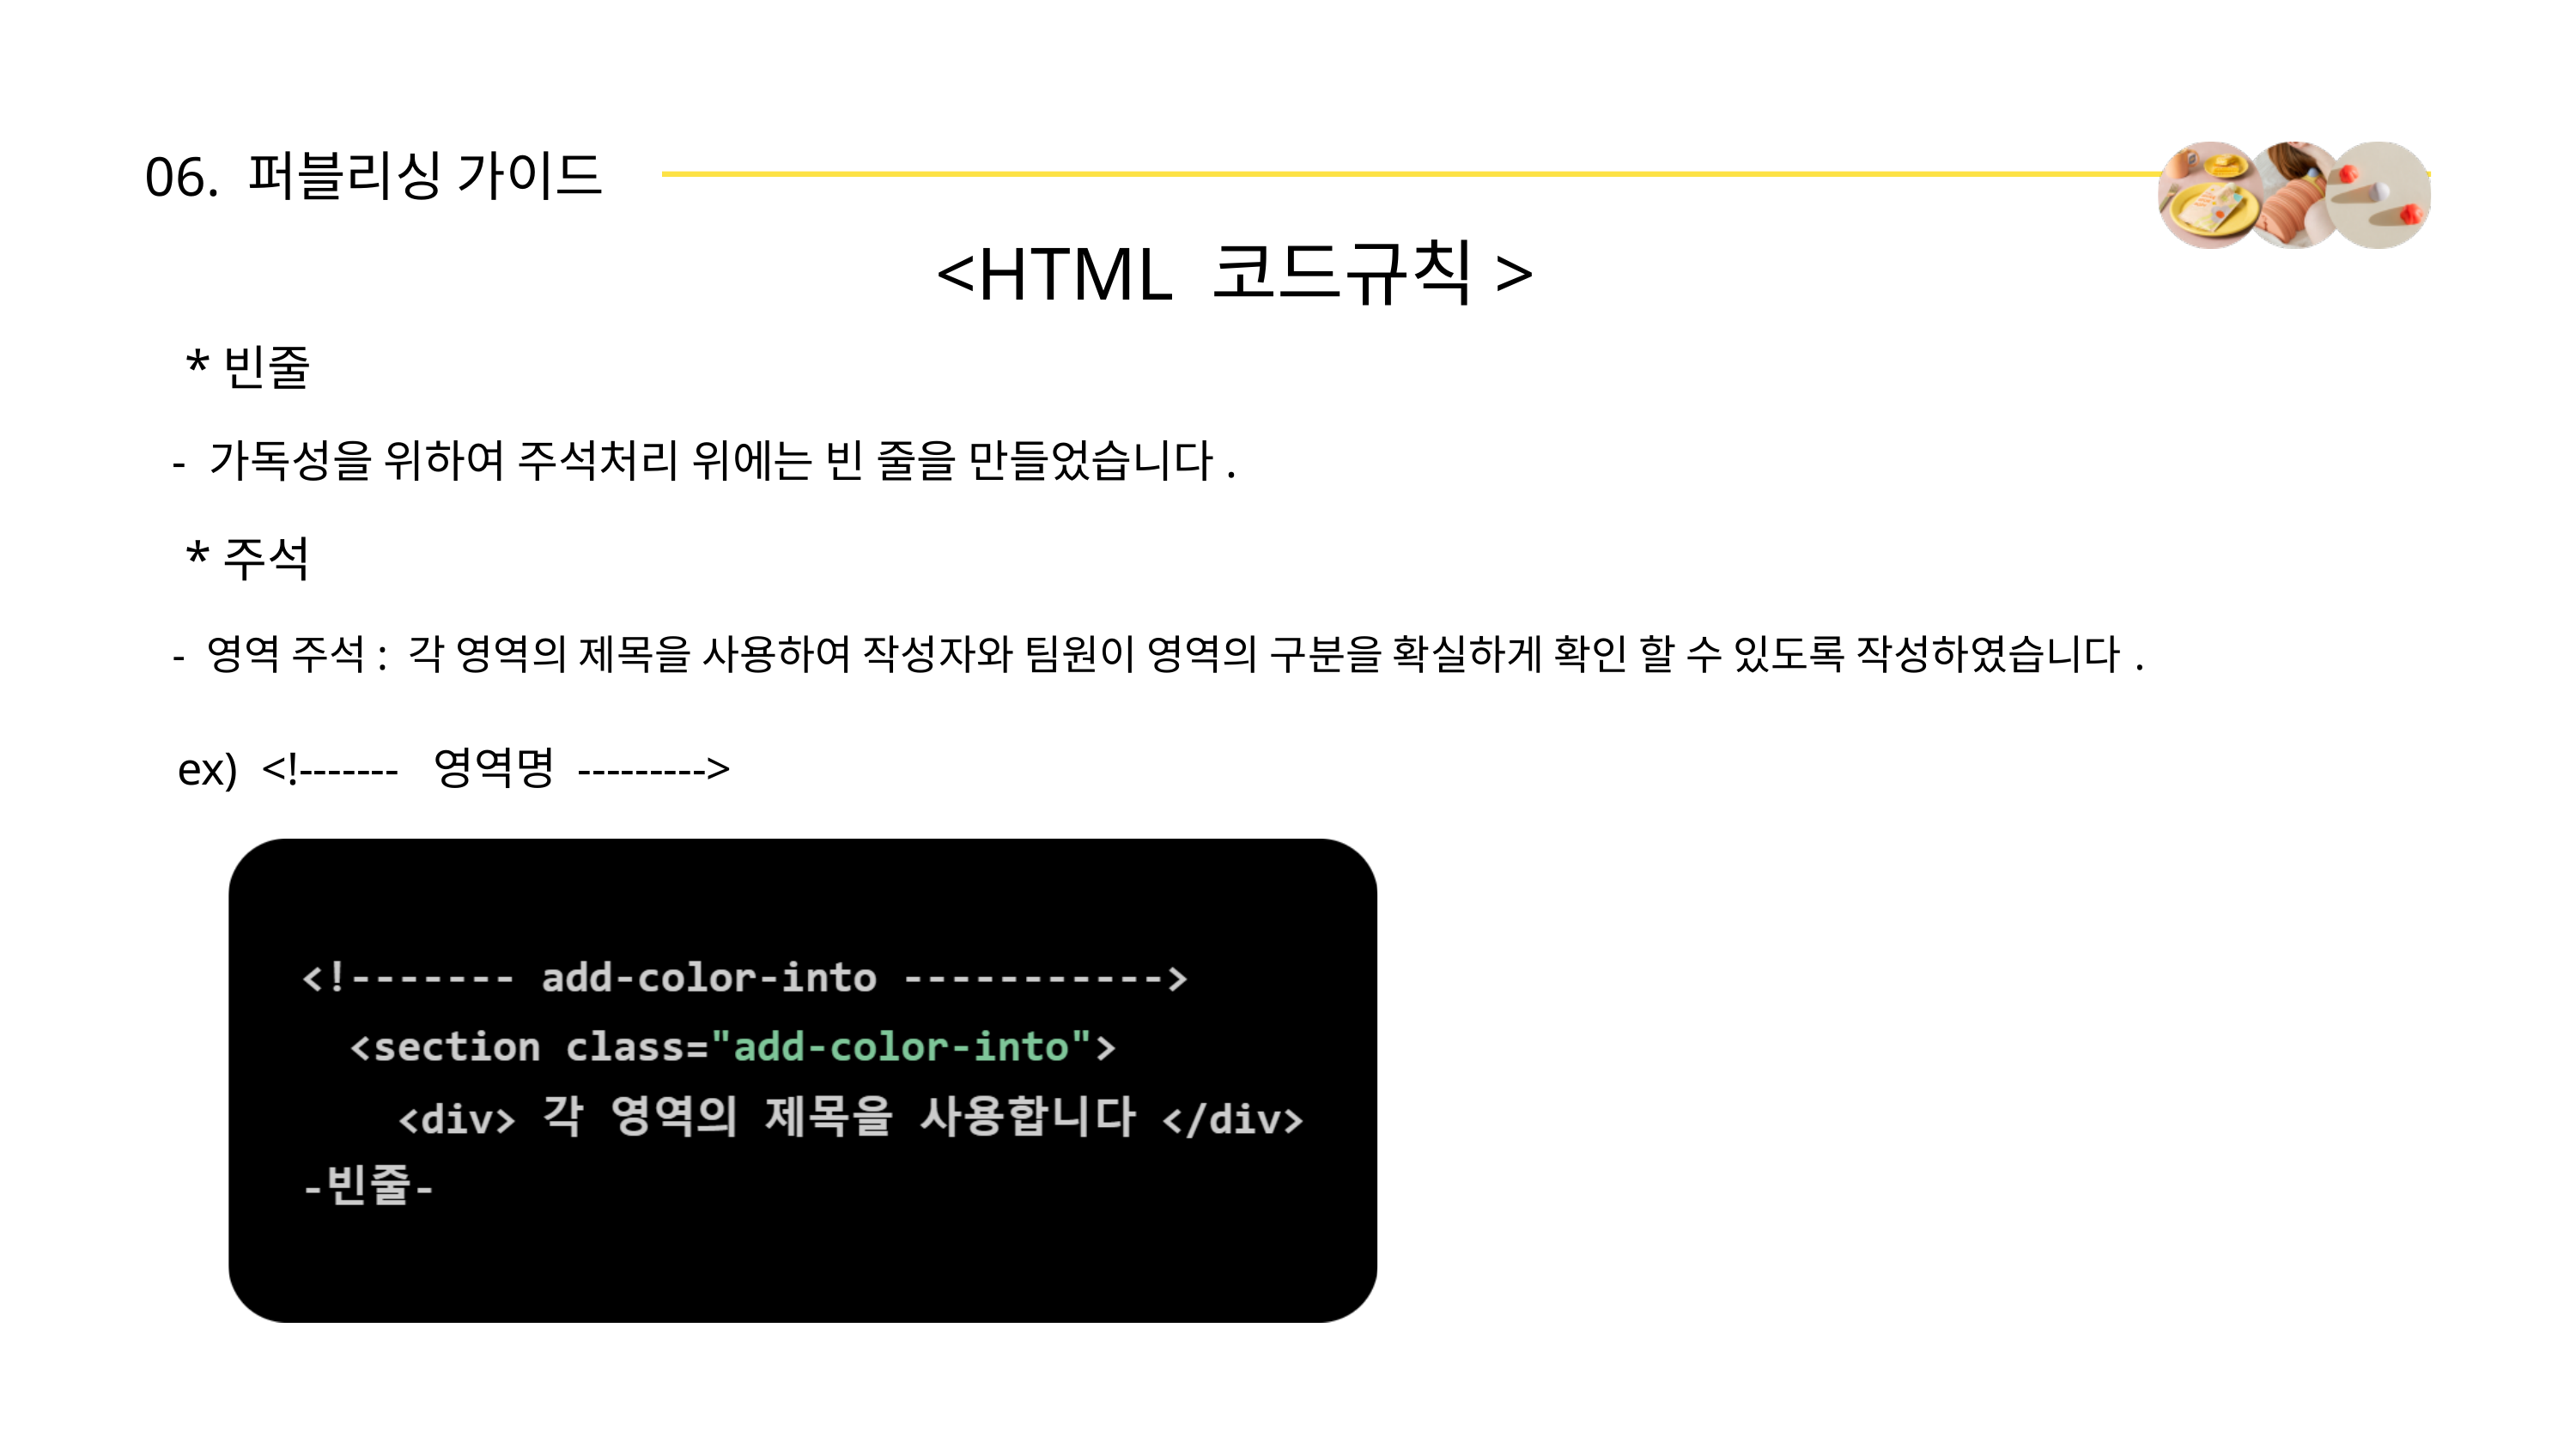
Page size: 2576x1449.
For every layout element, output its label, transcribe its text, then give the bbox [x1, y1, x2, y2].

text_box *주석 - 영역 주석: 각 영역의 제목을 사용하여 작성자와 팀원이 영역의 구분을 확실하게 확인 할 수 있도록 작성하였습니다. [172, 535, 2319, 722]
text_box <HTML 코드규칙> [935, 237, 1556, 315]
text_box [2158, 142, 2432, 249]
text_box 06. 퍼블리싱 가이드 [144, 149, 973, 208]
text_box [228, 839, 1378, 1323]
text_box ex) <!------- 영역명 ---------> [172, 747, 738, 795]
text_box *빈줄 - 가독성을 위하여 주석처리 위에는 빈 줄을 만들었습니다. [172, 344, 1225, 488]
